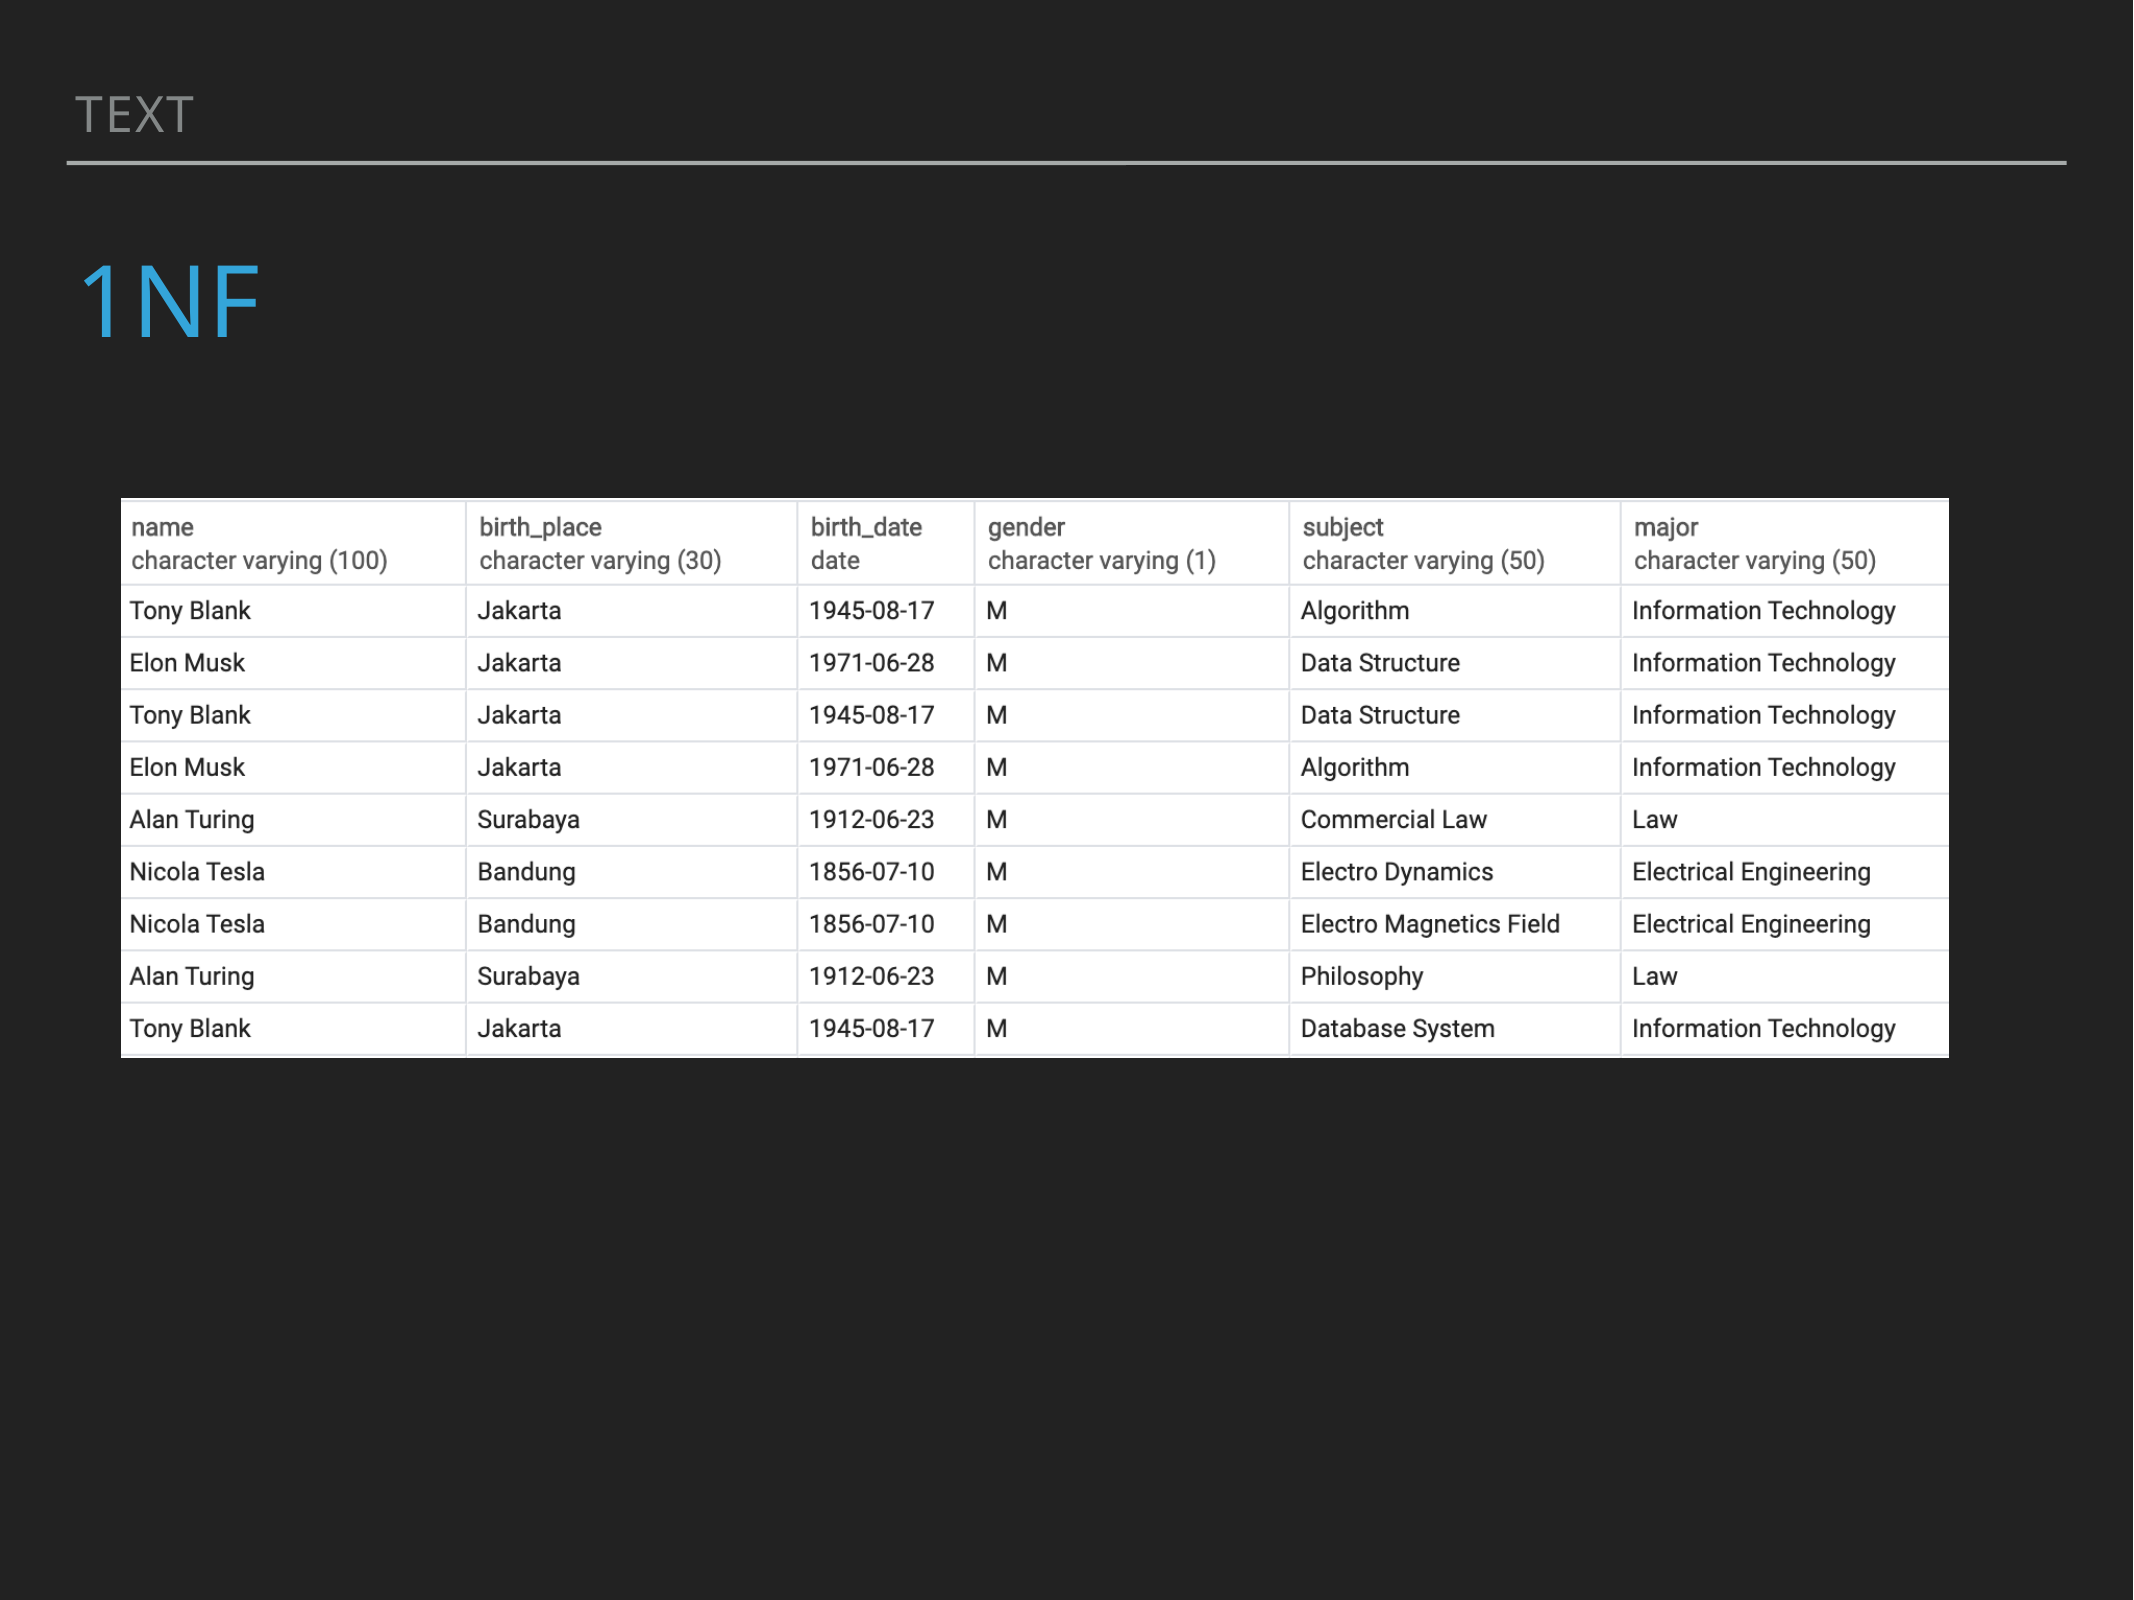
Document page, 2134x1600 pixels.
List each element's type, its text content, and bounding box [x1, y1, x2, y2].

picture [121, 498, 1950, 1058]
list Text [66, 74, 1901, 151]
title 1nf [66, 251, 2068, 372]
